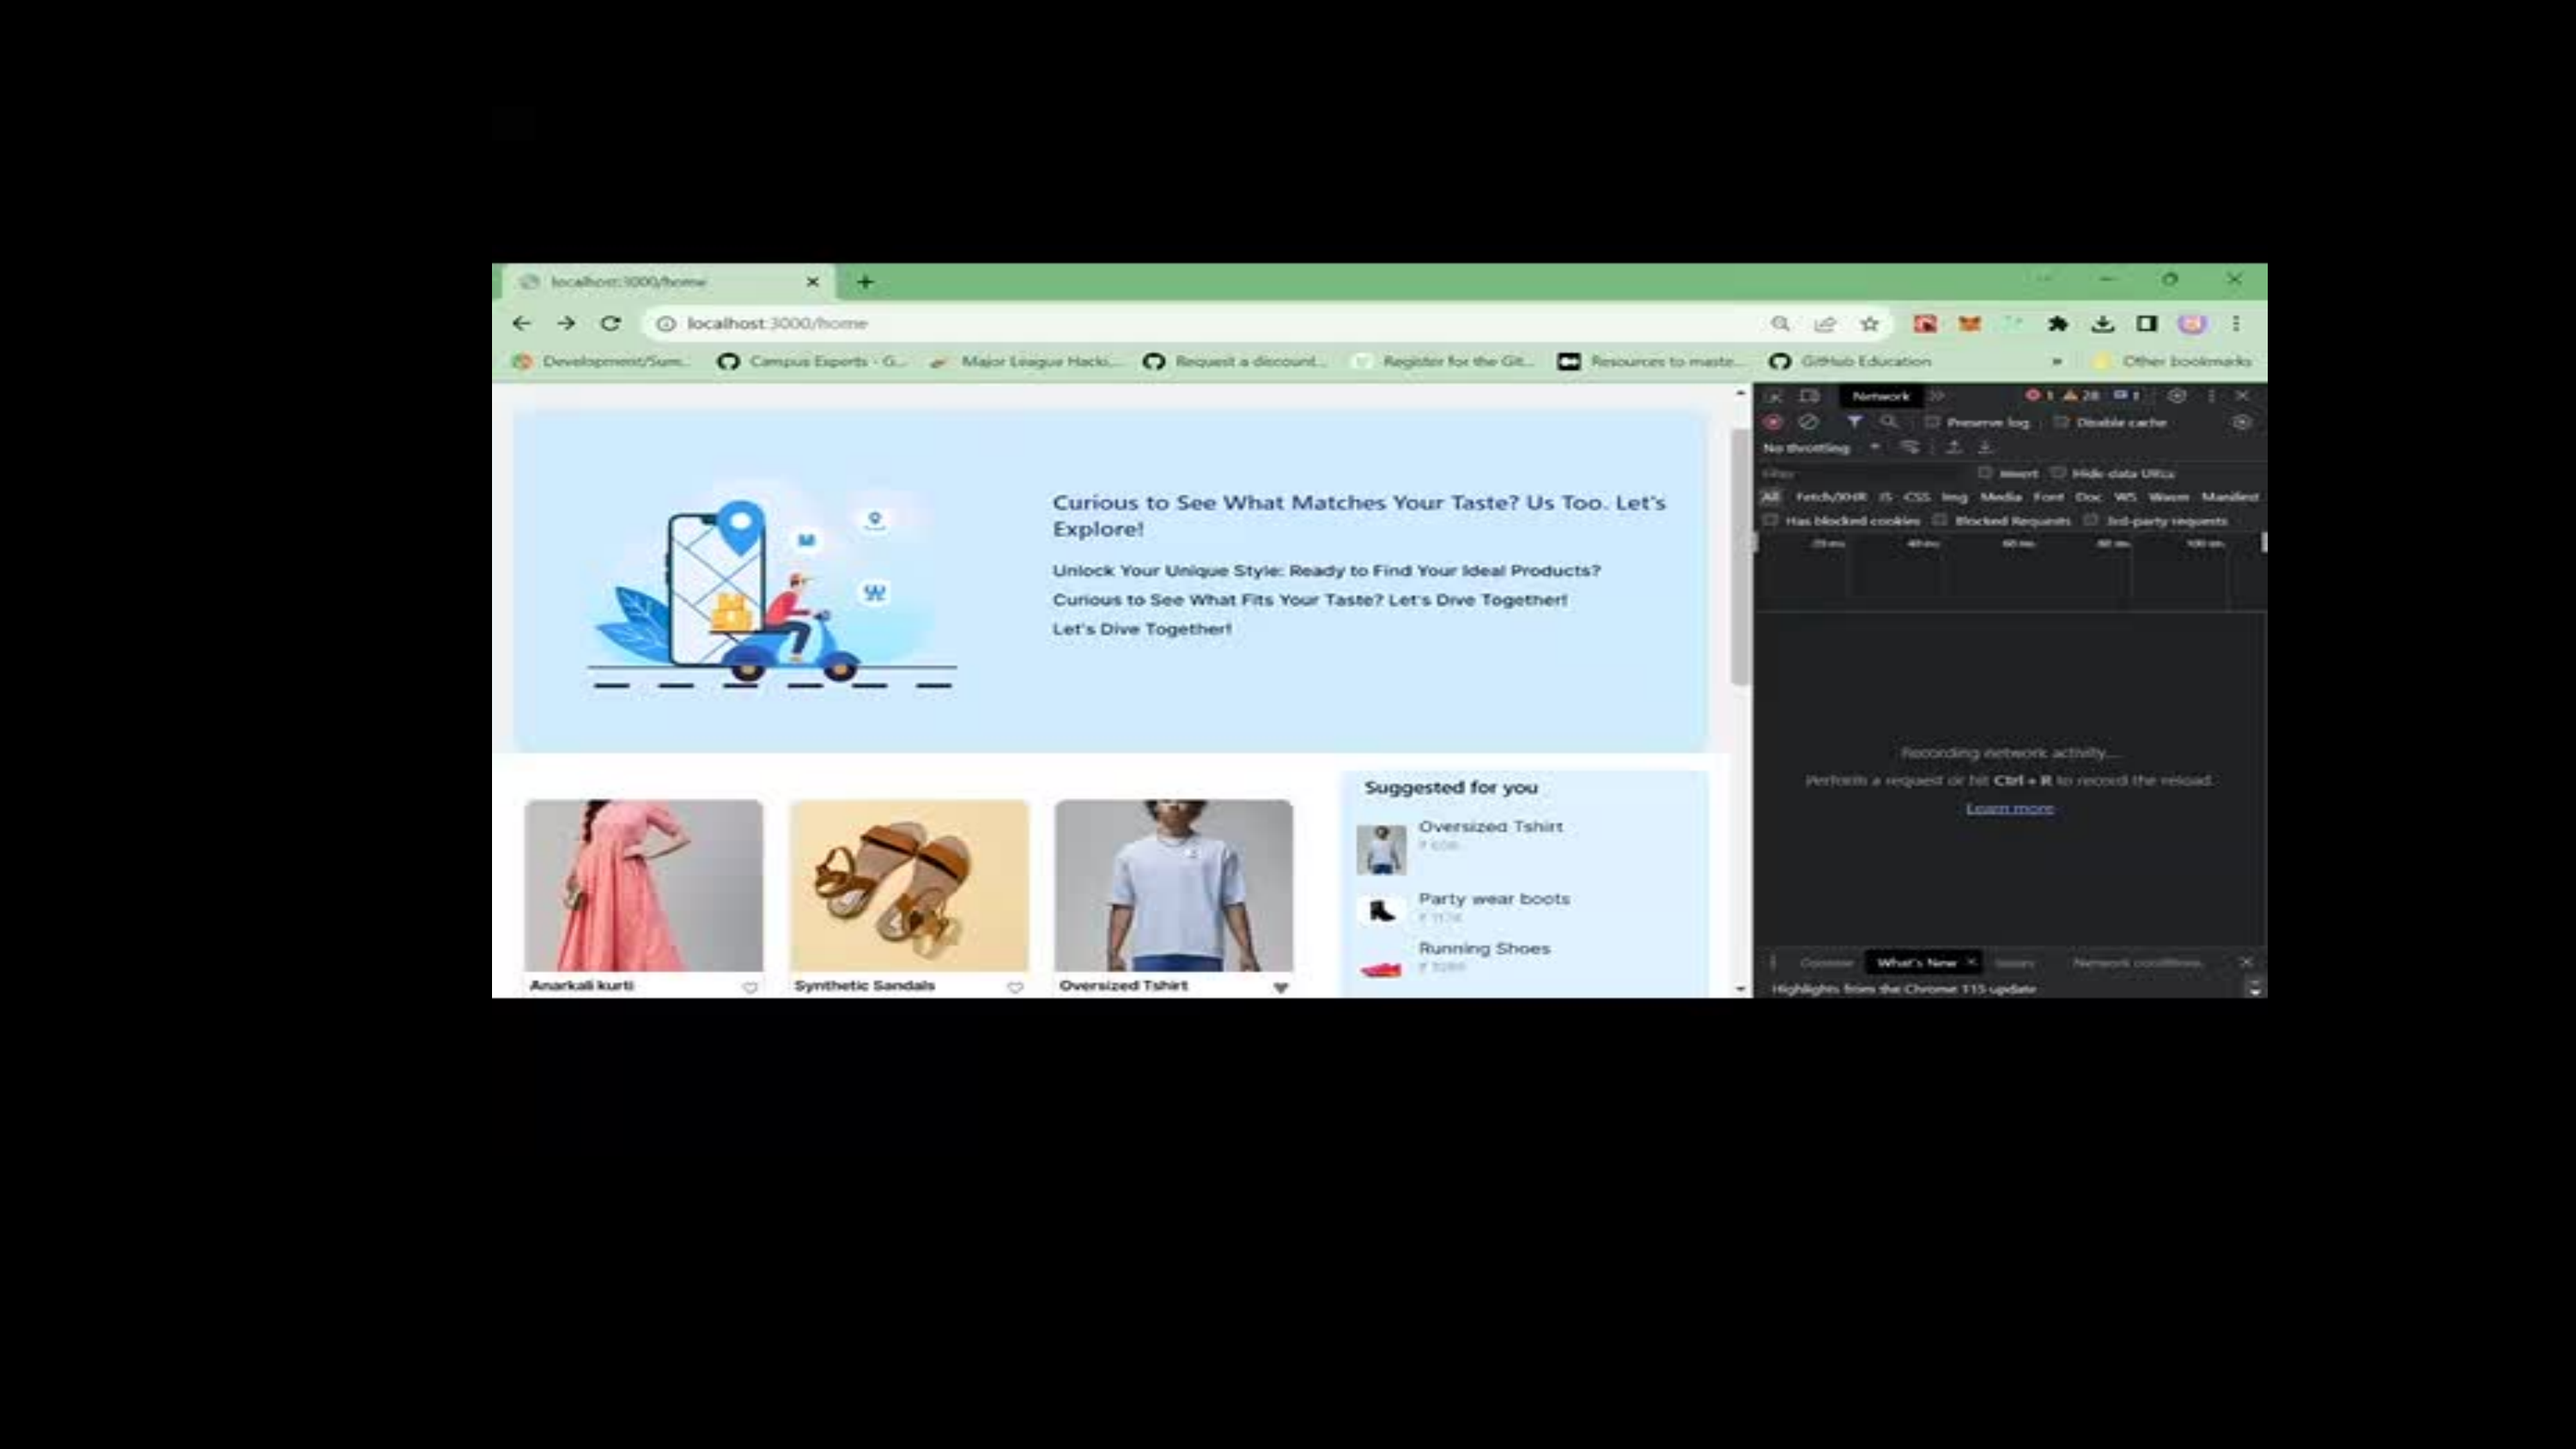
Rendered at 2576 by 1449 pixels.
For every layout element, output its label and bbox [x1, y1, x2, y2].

text_box [491, 106, 2269, 1157]
